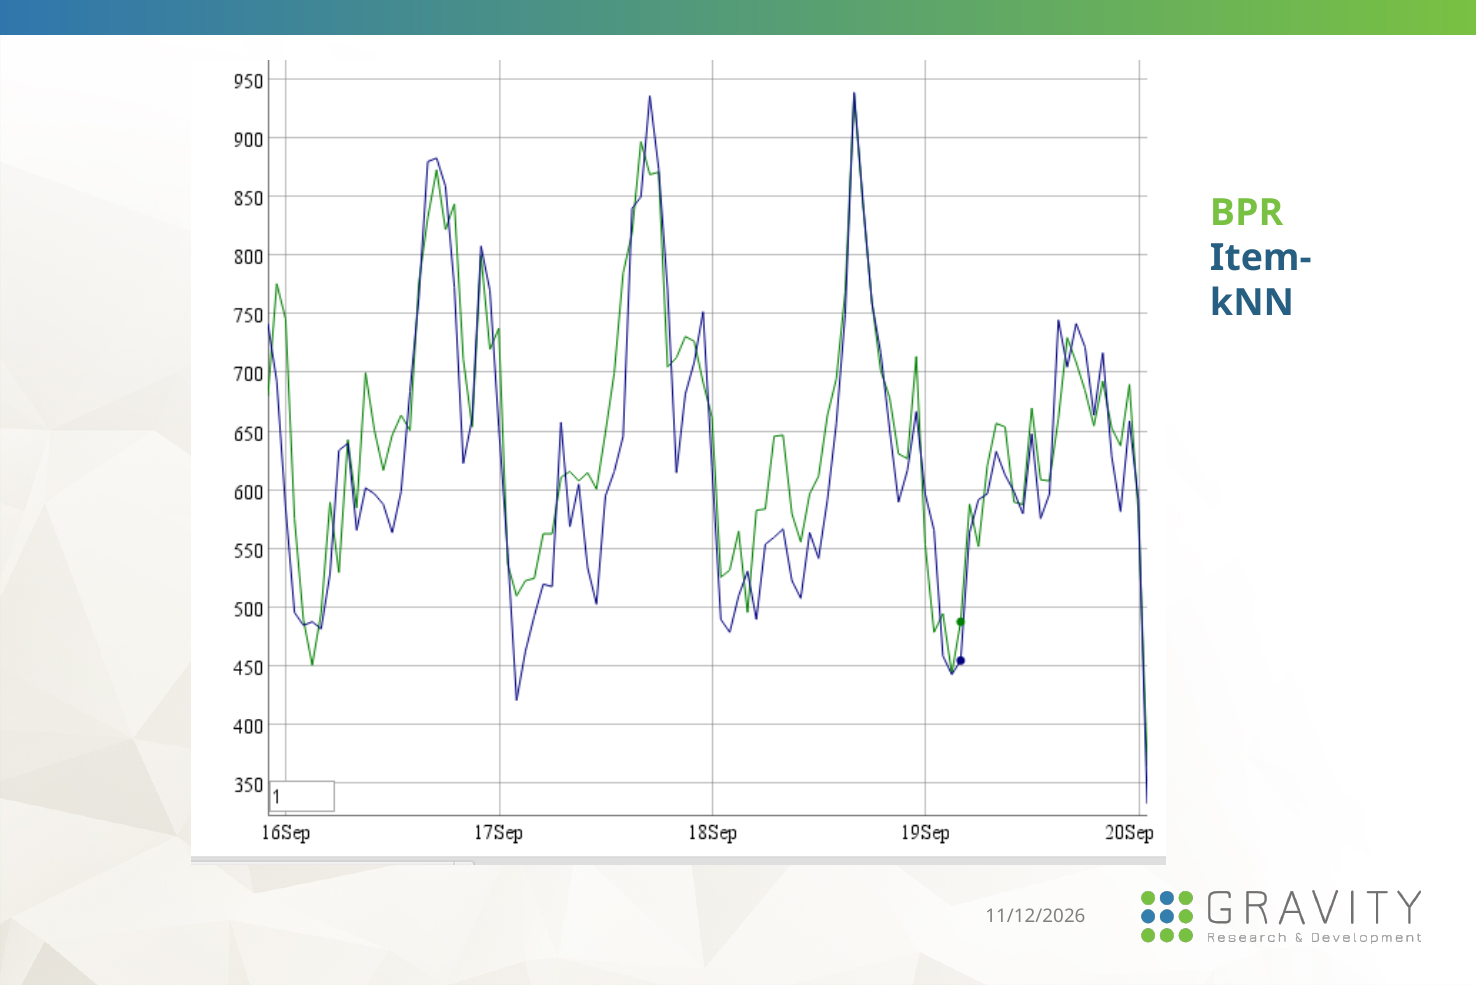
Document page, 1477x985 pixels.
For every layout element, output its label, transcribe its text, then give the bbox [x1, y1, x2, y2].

picture [0, 0, 1477, 985]
text_box BPR Item-kNN [1195, 180, 1401, 331]
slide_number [968, 890, 1101, 943]
